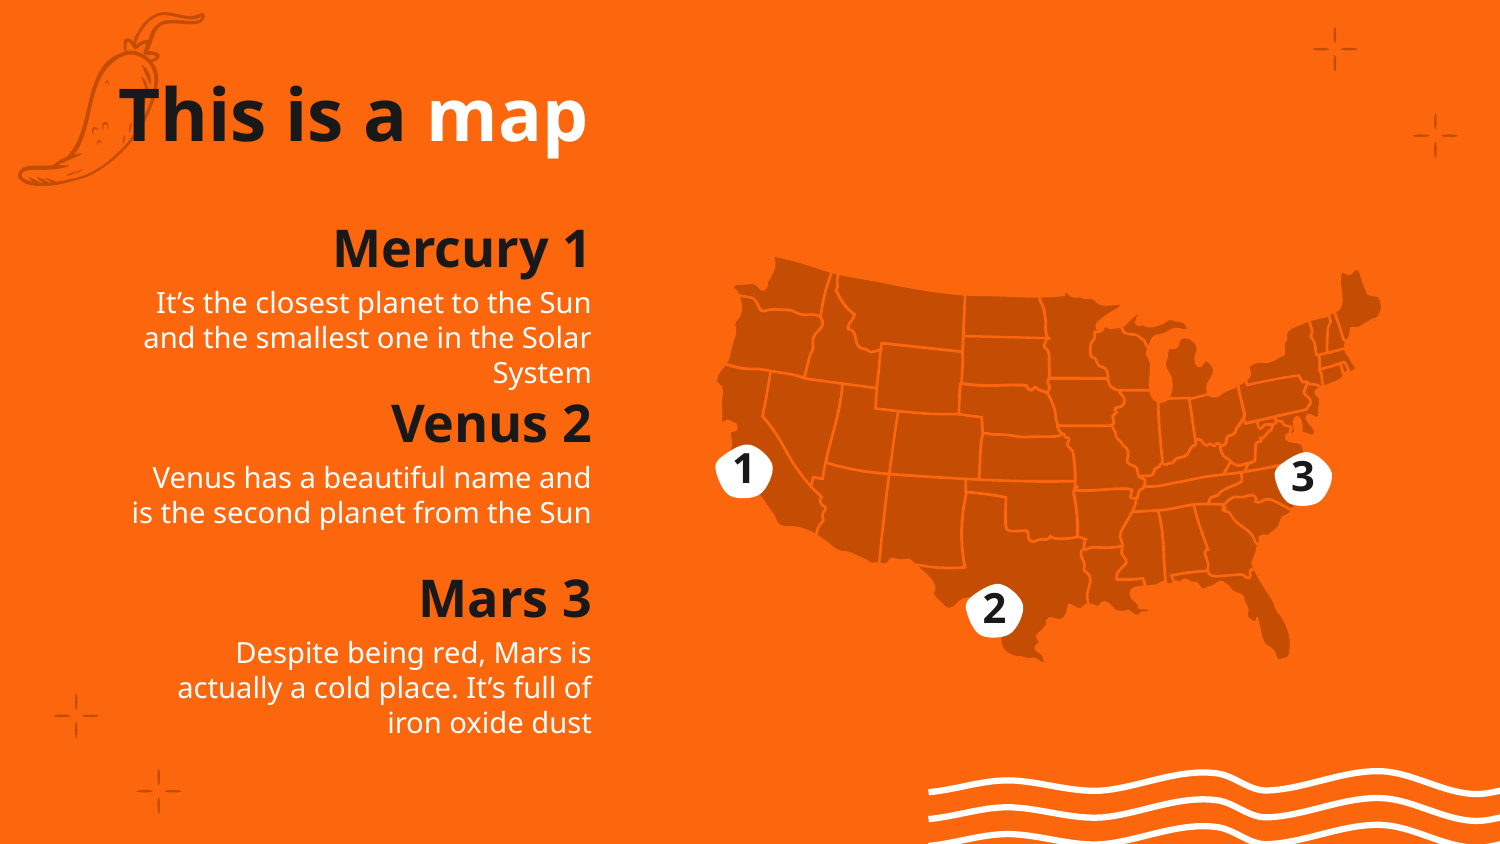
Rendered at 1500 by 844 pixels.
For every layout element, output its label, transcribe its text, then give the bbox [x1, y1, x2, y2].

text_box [715, 444, 774, 499]
title Mercury 1 [276, 209, 592, 284]
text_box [715, 255, 1383, 664]
title Venus 2 [276, 384, 592, 459]
title Mars 3 [276, 559, 592, 634]
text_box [1274, 451, 1333, 507]
title This is a map [118, 68, 1382, 144]
subtitle It’s the closest planet to the Sun and the smallest one in the Solar System [127, 284, 592, 360]
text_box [965, 583, 1024, 638]
subtitle Venus has a beautiful name and is the second planet from the Sun [127, 459, 592, 535]
subtitle Despite being red, Mars is actually a cold place. It’s full of iron oxide dust [127, 634, 592, 710]
